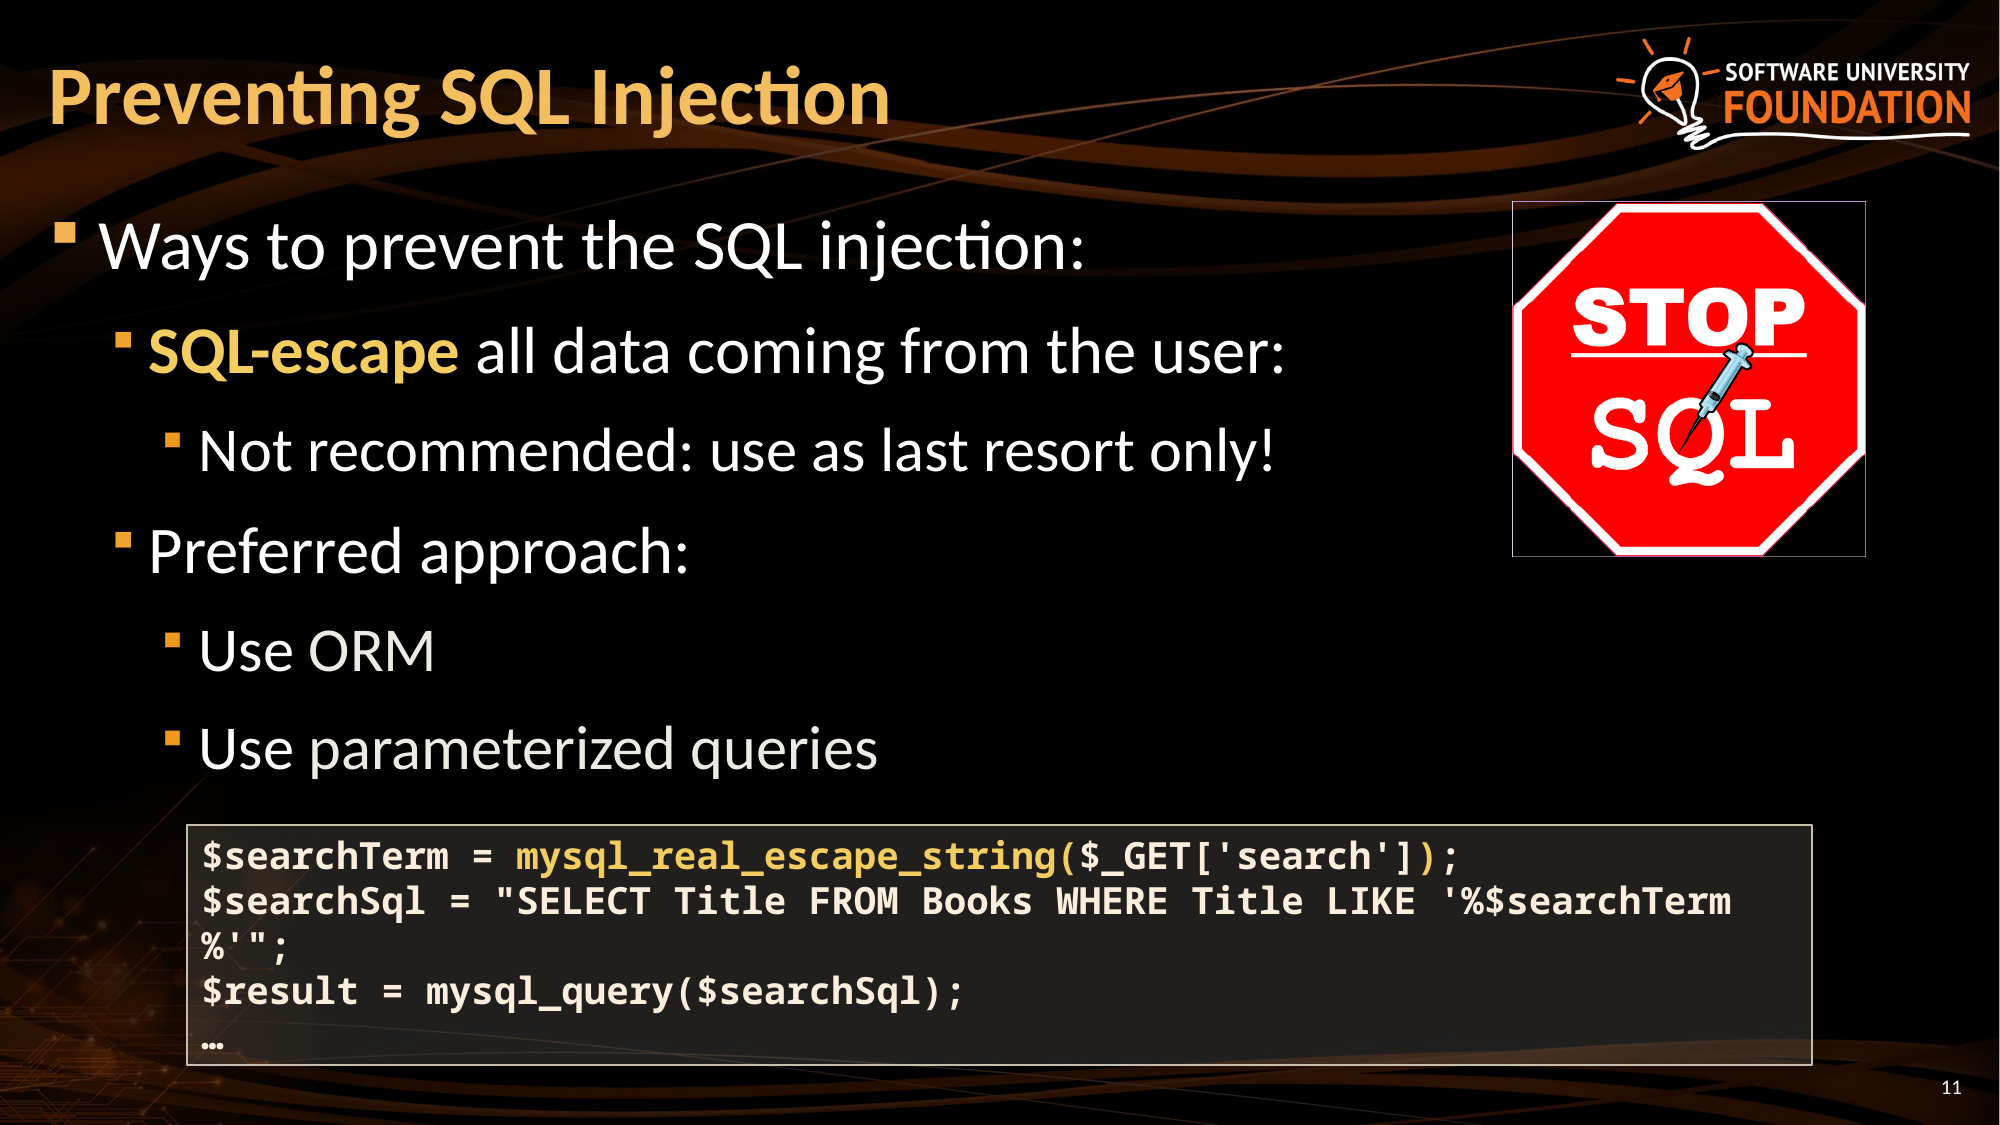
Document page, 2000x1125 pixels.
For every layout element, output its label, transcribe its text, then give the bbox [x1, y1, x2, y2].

picture [0, 0, 2000, 1125]
text_box $searchTerm = mysql_real_escape_string($_GET['search']); $searchSql = "SELECT Title FROM Books WHERE Title LIKE '%$searchTerm%'"; $result = mysql_query($searchSql); … [186, 824, 1813, 1065]
title Preventing SQL Injection [30, 6, 1602, 189]
list Ways to prevent the SQL injection: SQL-escape all data coming from the user: Not recommended: use as last resort only! Preferred approach: Use ORM Use parameterized queries [31, 188, 1968, 1103]
